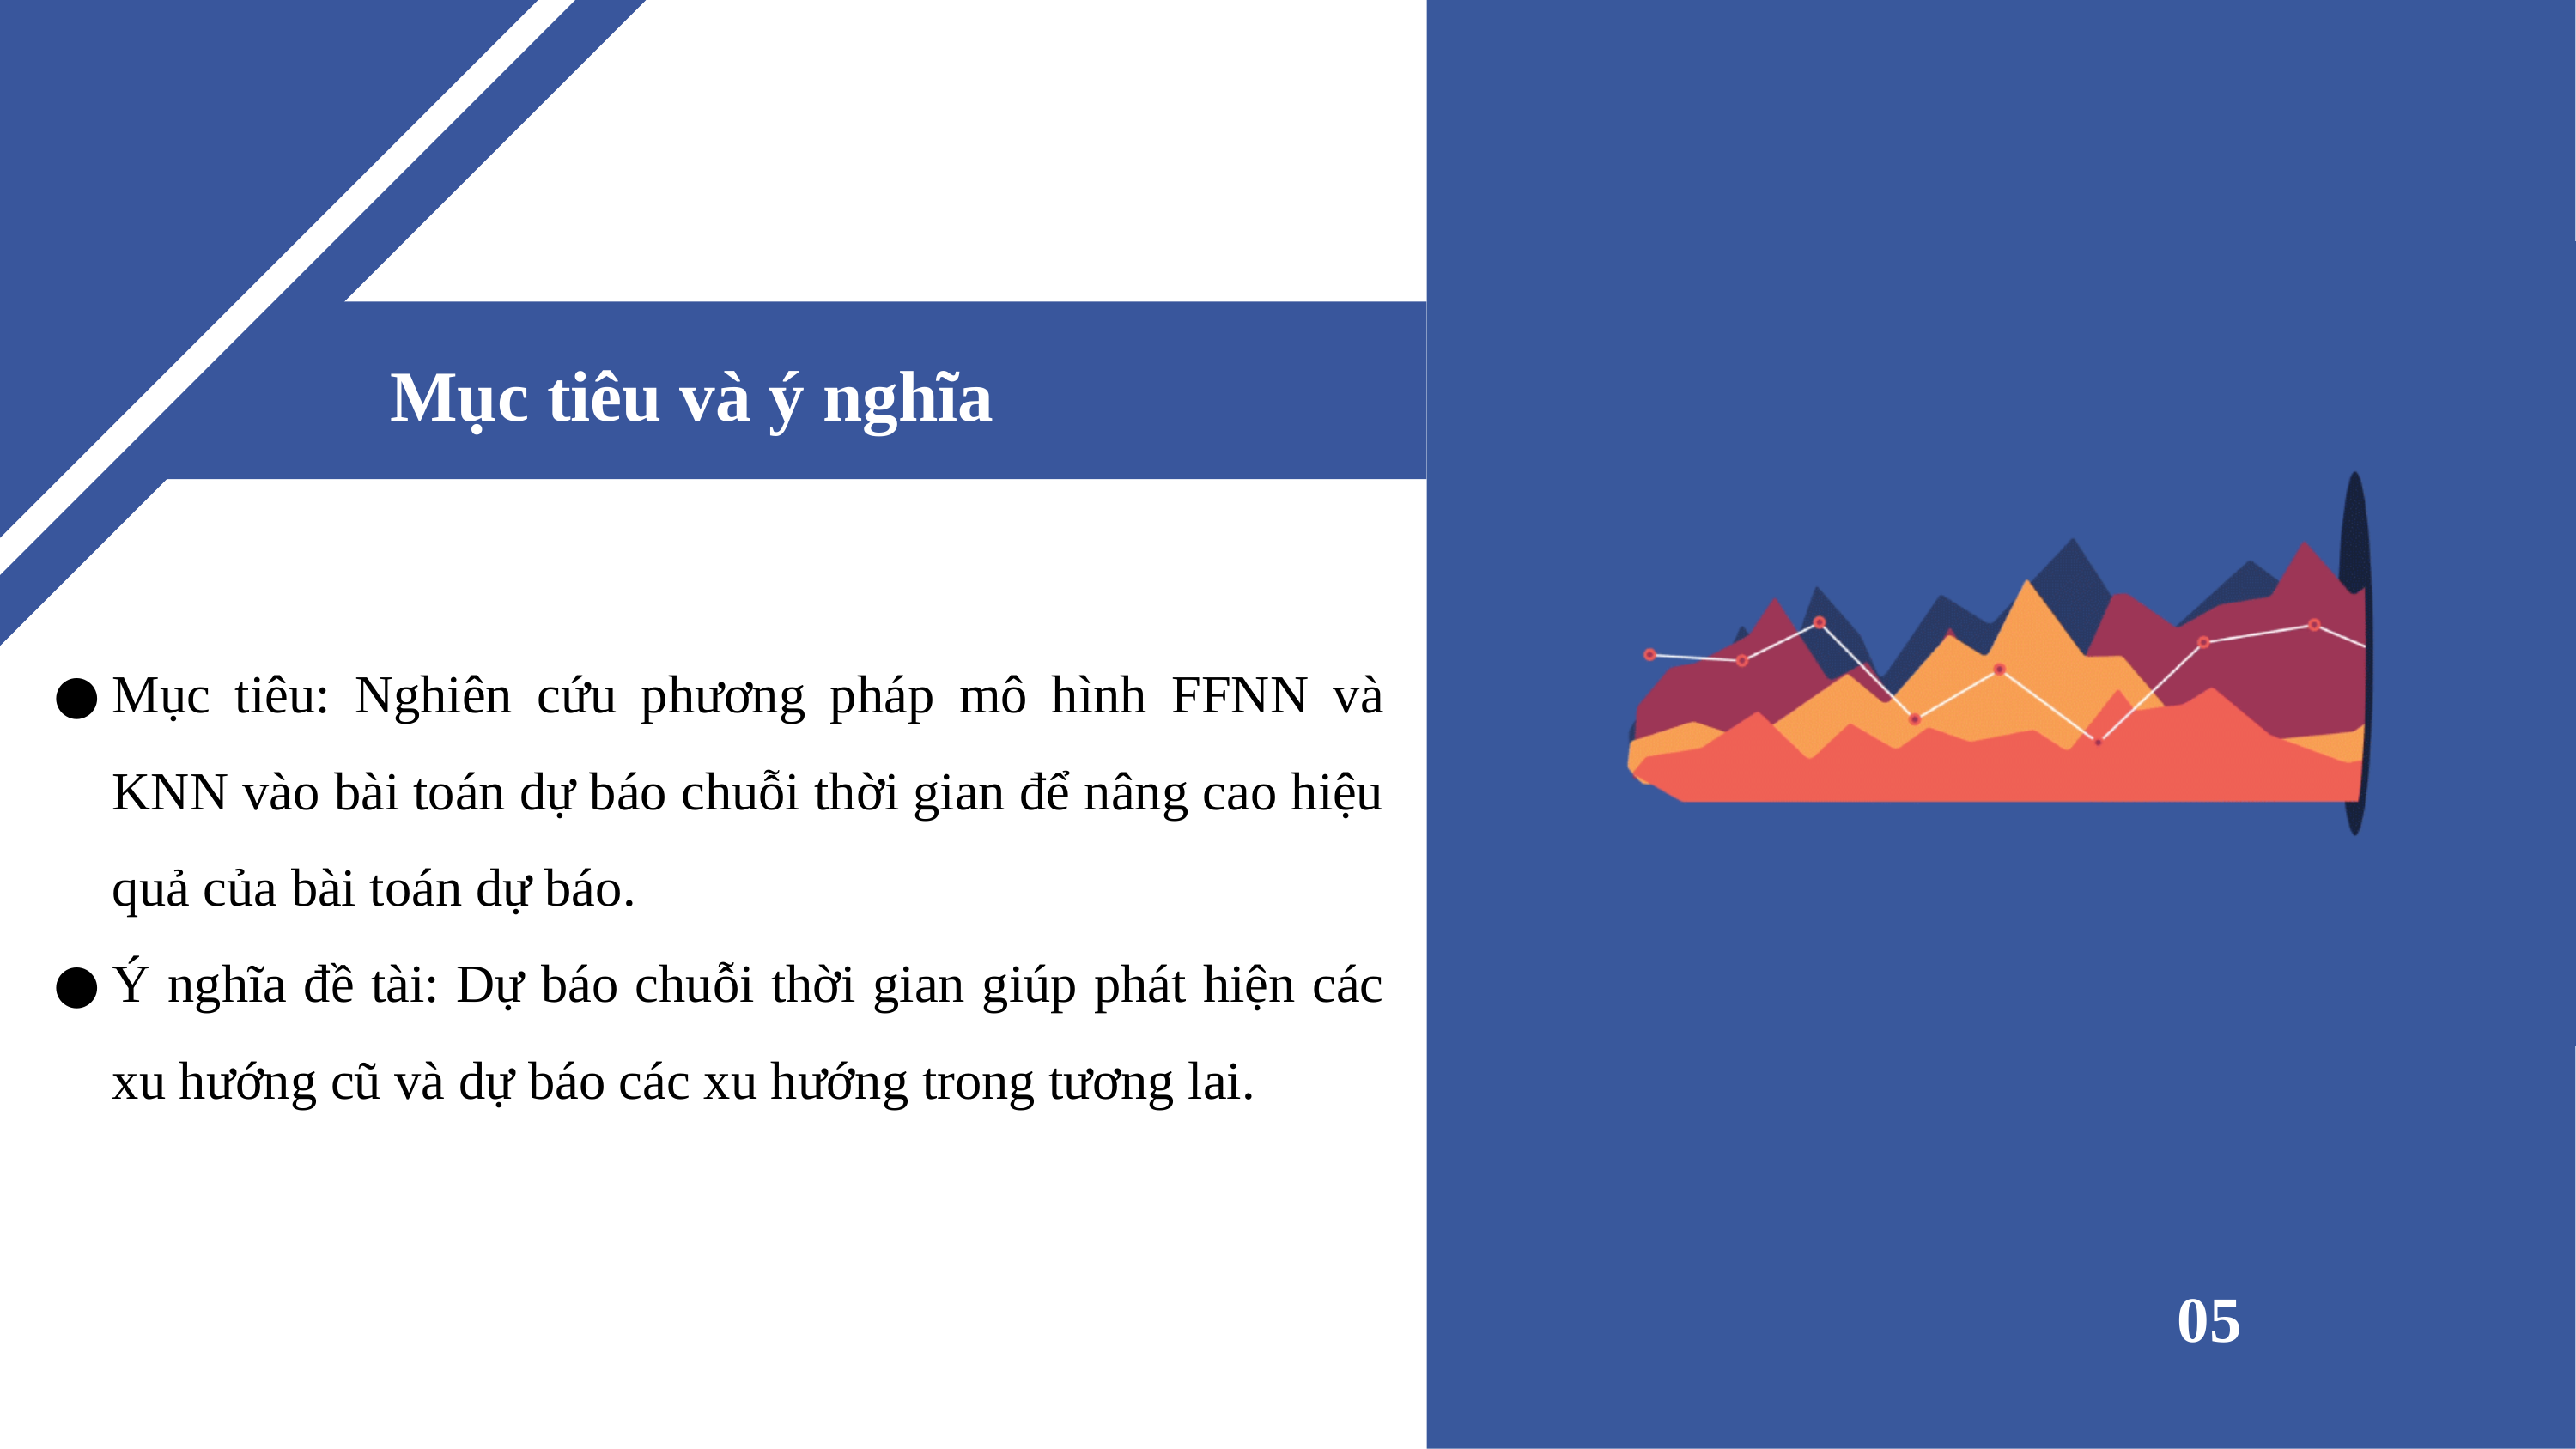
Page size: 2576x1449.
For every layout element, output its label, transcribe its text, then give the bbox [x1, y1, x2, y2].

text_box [1426, 0, 2576, 1449]
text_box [0, 0, 1424, 650]
picture [1502, 241, 2576, 1046]
text_box Mục tiêu: Nghiên cứu phương pháp mô hình FFNN và KNN vào bài toán dự báo chuỗi thời gian để nâng cao hiệu quả của bài toán dự báo. Ý nghĩa đề tài: Dự báo chuỗi thời gian giúp phát hiện các xu hướng cũ và dự báo các xu hướng trong tương lai. [47, 659, 1386, 1092]
